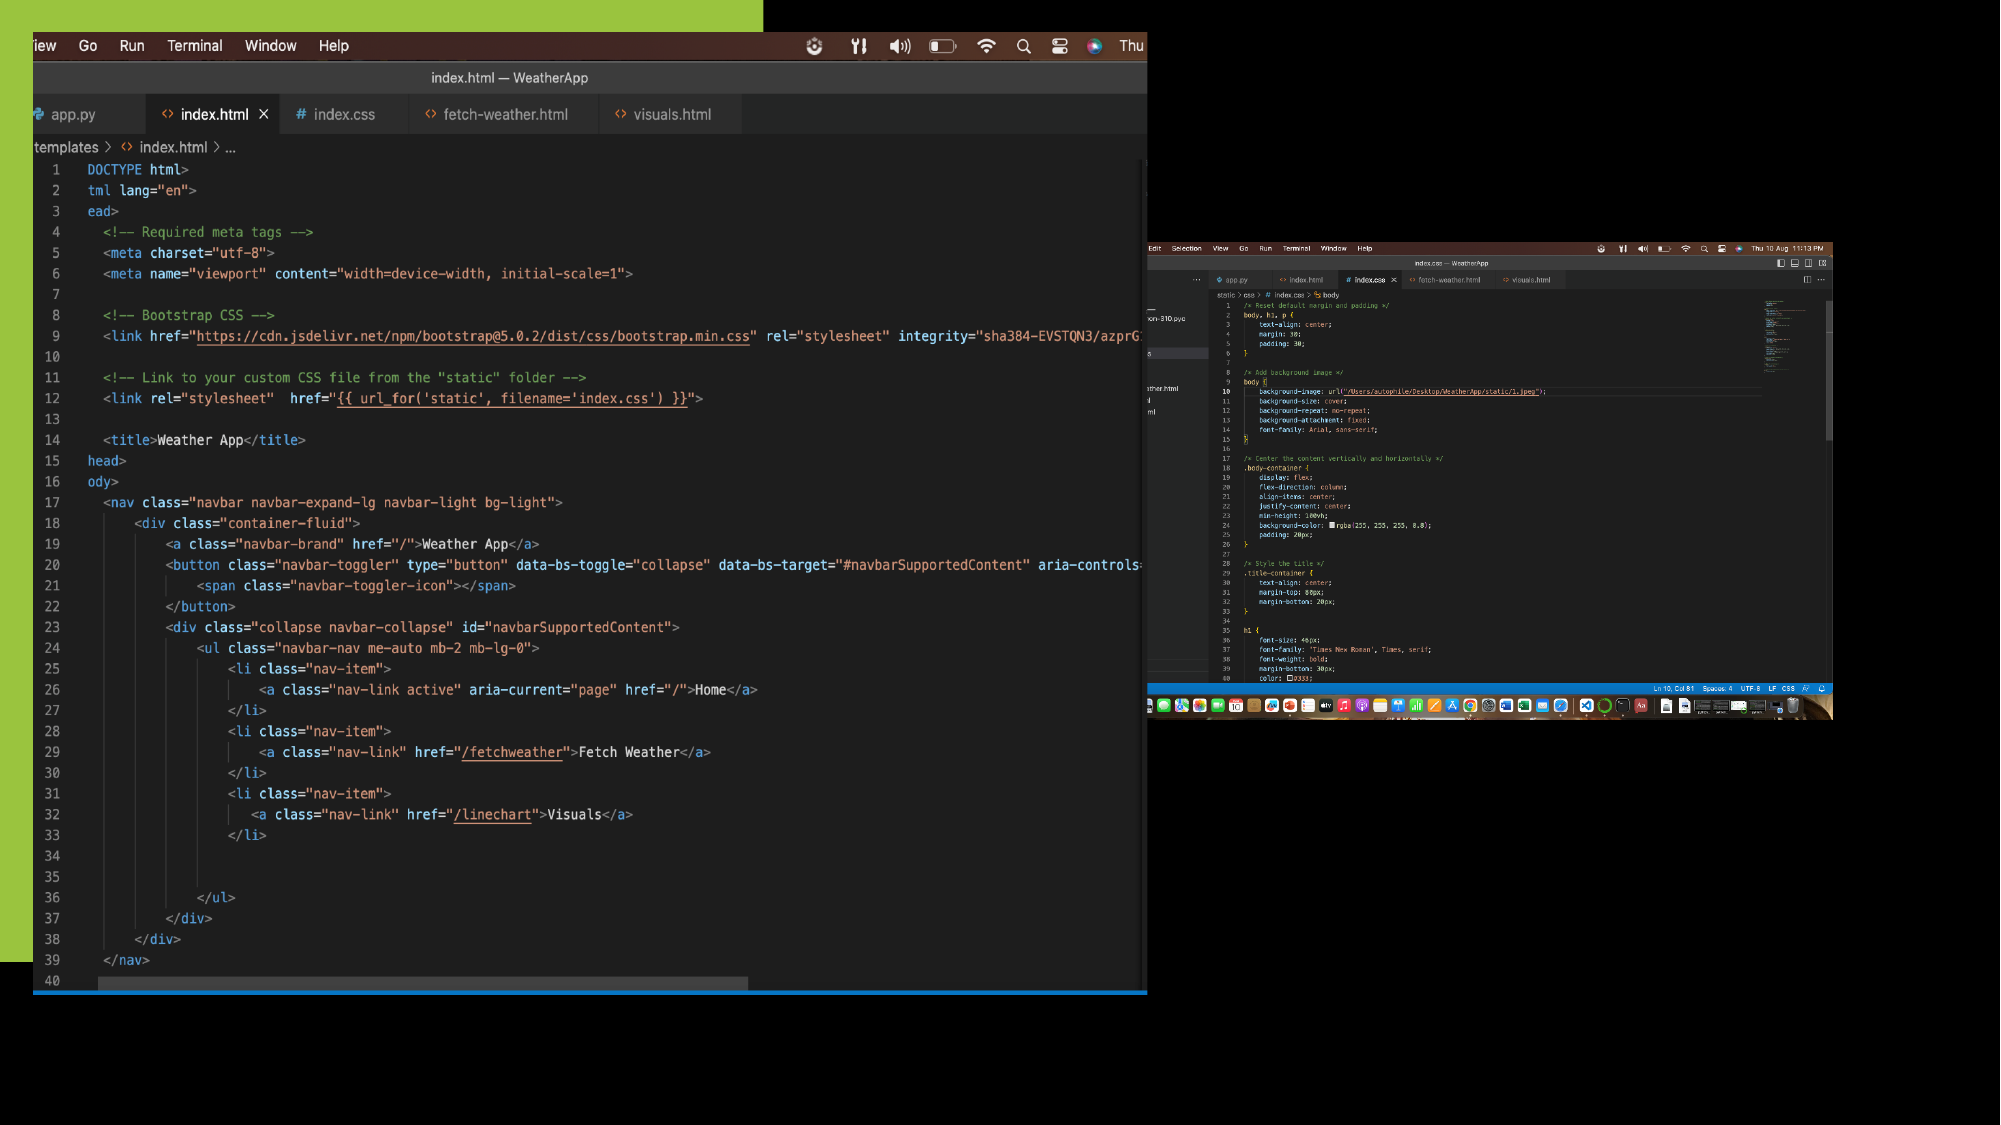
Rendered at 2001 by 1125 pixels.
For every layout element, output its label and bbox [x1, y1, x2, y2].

list [1153, 242, 1833, 720]
picture [32, 31, 1148, 995]
